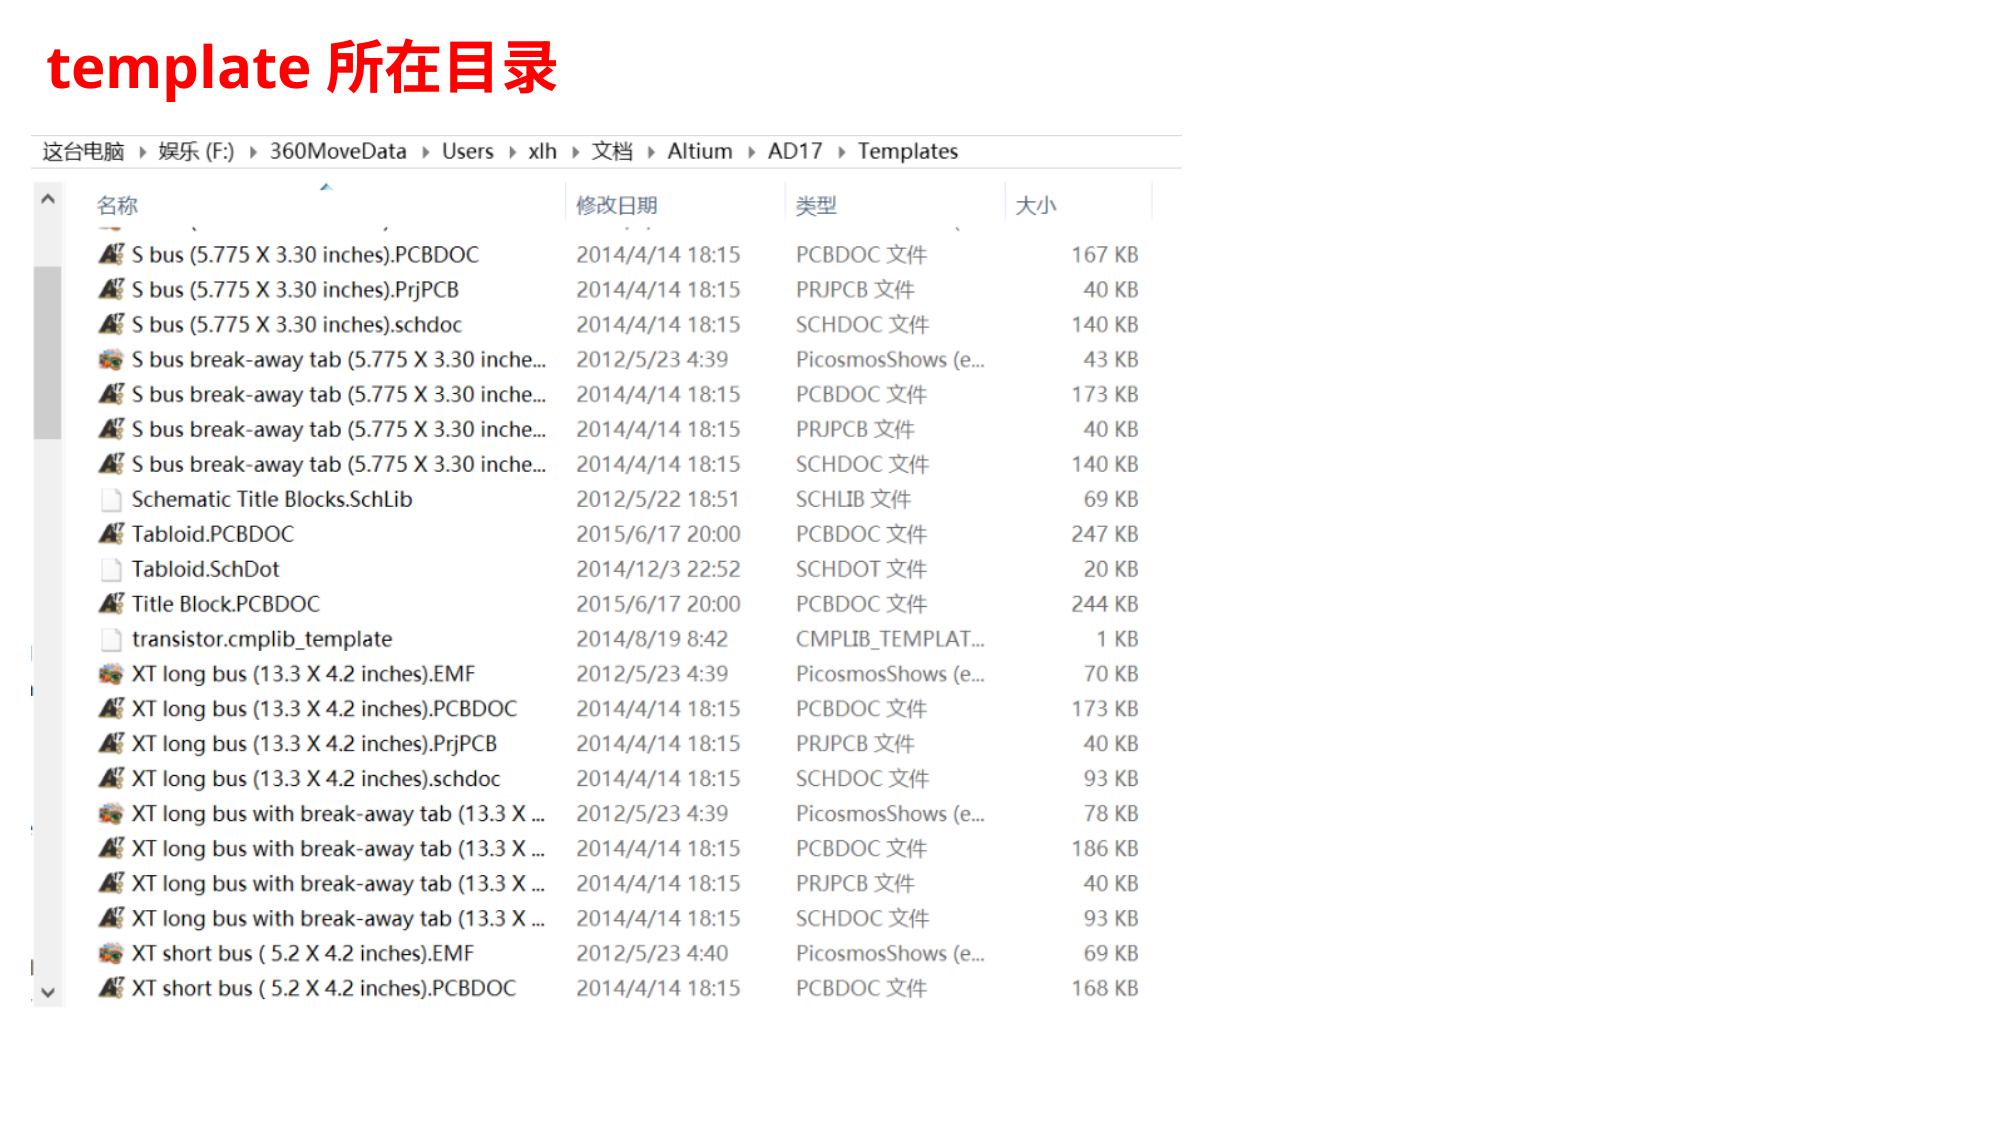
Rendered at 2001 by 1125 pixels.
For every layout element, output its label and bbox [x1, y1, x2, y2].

text_box [31, 22, 1183, 1028]
